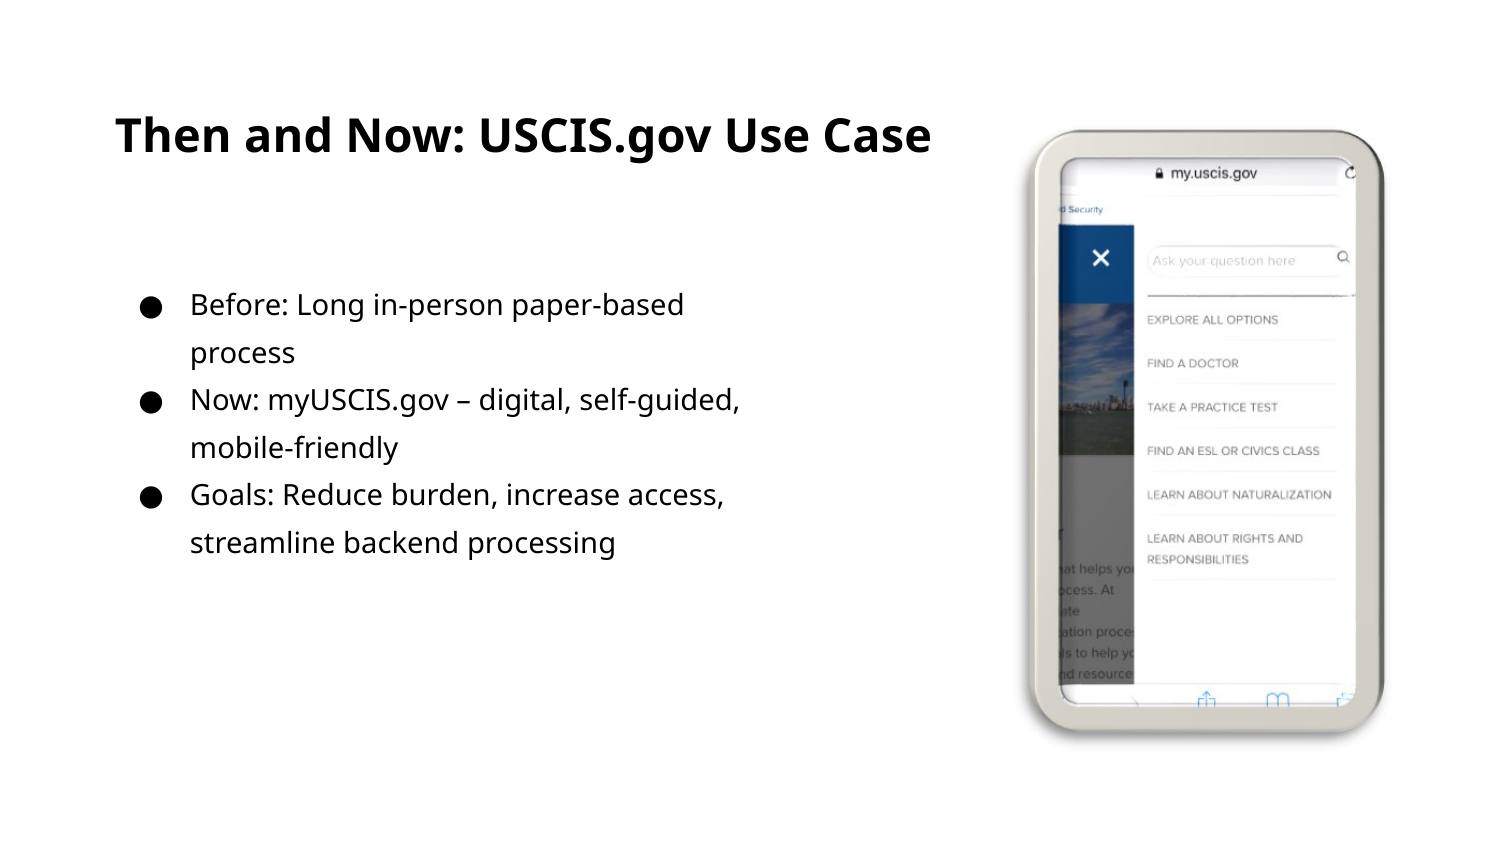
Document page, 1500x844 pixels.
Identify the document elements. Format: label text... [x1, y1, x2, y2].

picture [1007, 120, 1398, 759]
title Then and Now: USCIS.gov Use Case [99, 99, 1307, 157]
text_box [99, 157, 655, 213]
text_box Before: Long in-person paper-based process Now: myUSCIS.gov – digital, self-guided, mobile-friendly Goals: Reduce burden, increase access, streamline backend processing [99, 230, 775, 649]
